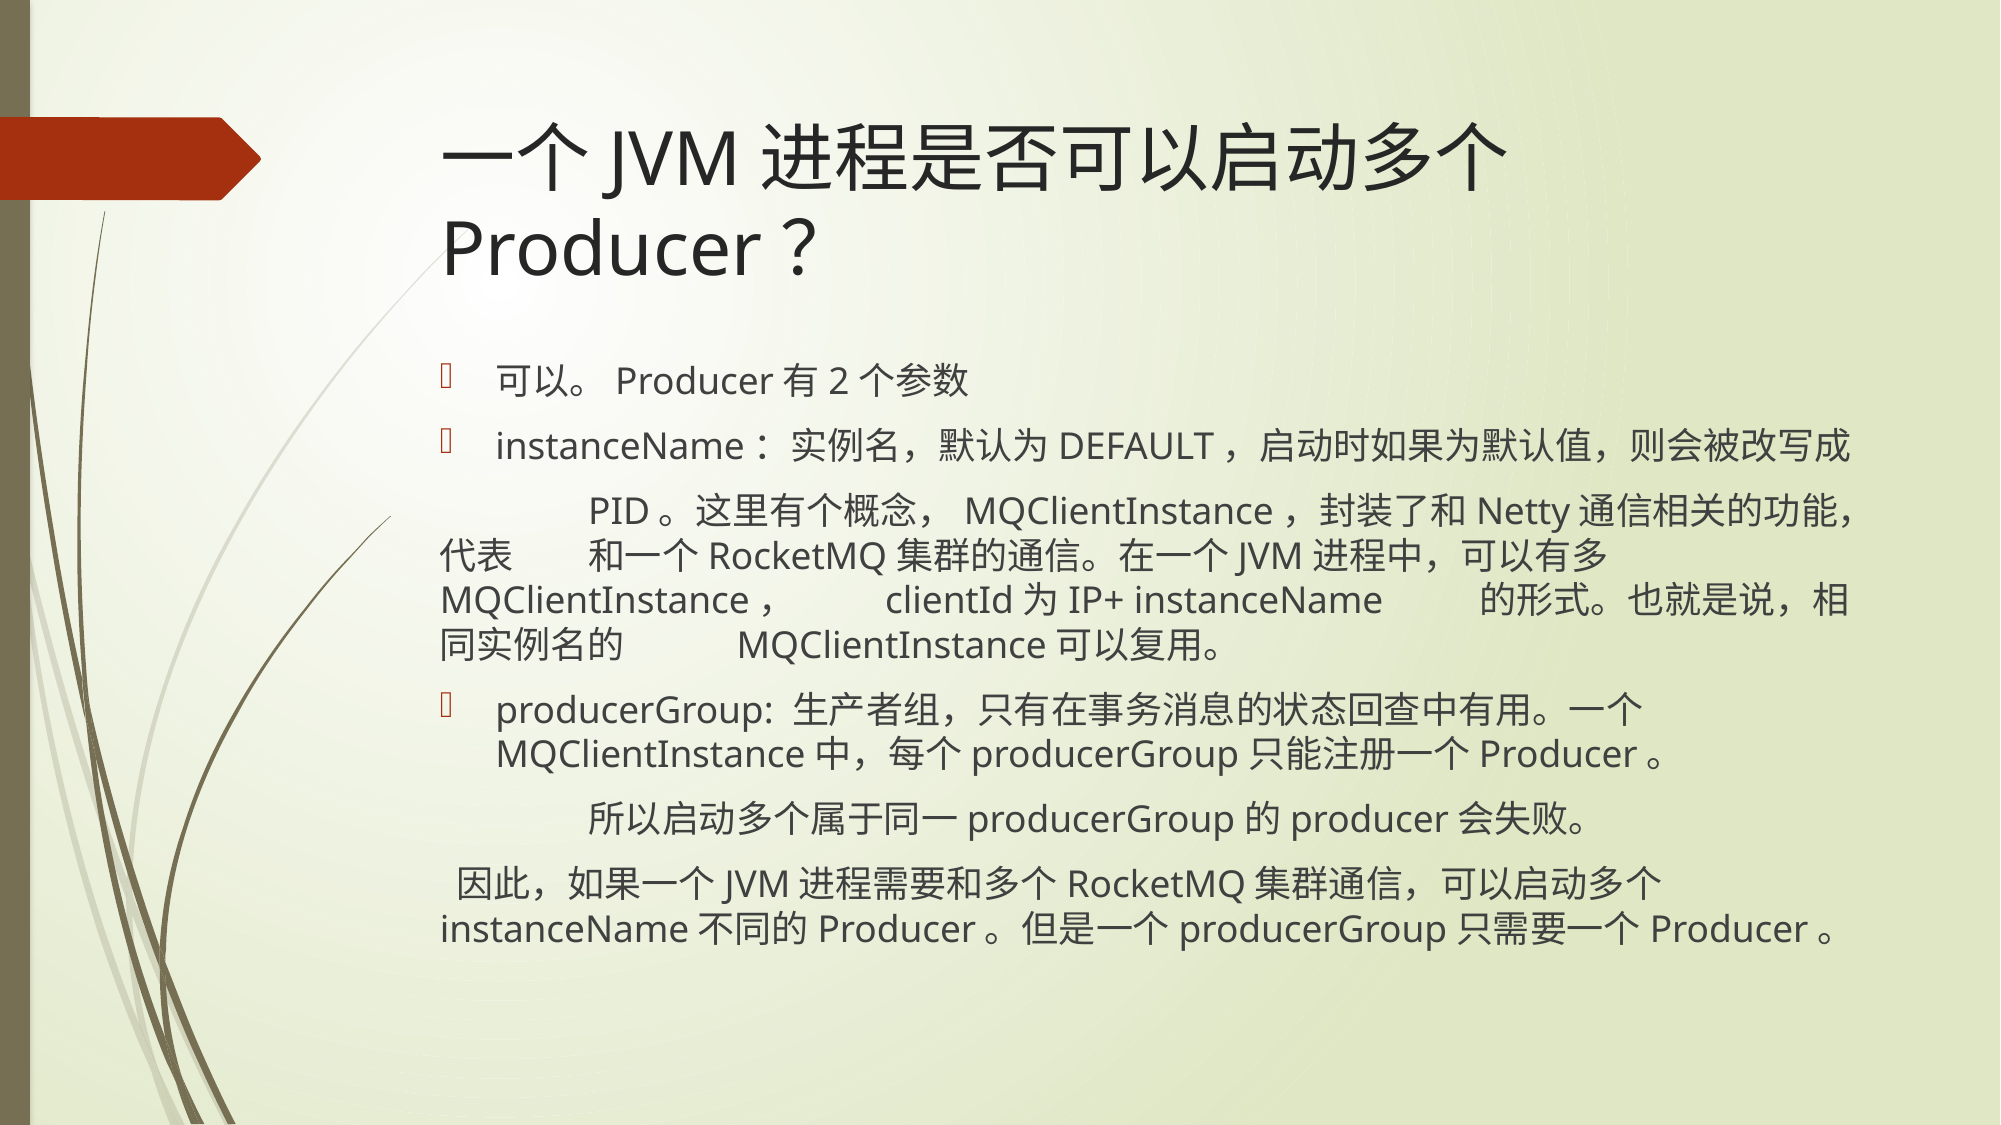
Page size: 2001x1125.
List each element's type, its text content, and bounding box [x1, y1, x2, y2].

title 一个JVM进程是否可以启动多个Producer？ [425, 102, 1888, 313]
list 可以。Producer有2个参数 instanceName：实例名，默认为DEFAULT，启动时如果为默认值，则会被改写成 PID。这里有个概念，MQClientInstance，封装了和Netty通信相关的功能，代表 和一个RocketMQ集群的通信。在一个JVM进程中，可以有多MQClientInstance， clientId为IP+ instanceName 的形式。也就是说，相同实例名的 MQClientInstance可以复用。 producerGroup: 生产者组，只有在事务消息的状态回查中有用。一个 MQClientInstance中，每个producerGroup只能注册一个Producer。 所以启动多个属于同一producerGroup的producer会失败。 因此，如果一个JVM进程需要和多个RocketMQ集群通信，可以启动多个instanceName不同的Producer。但是一个producerGroup只需要一个Producer。 [424, 350, 1888, 970]
